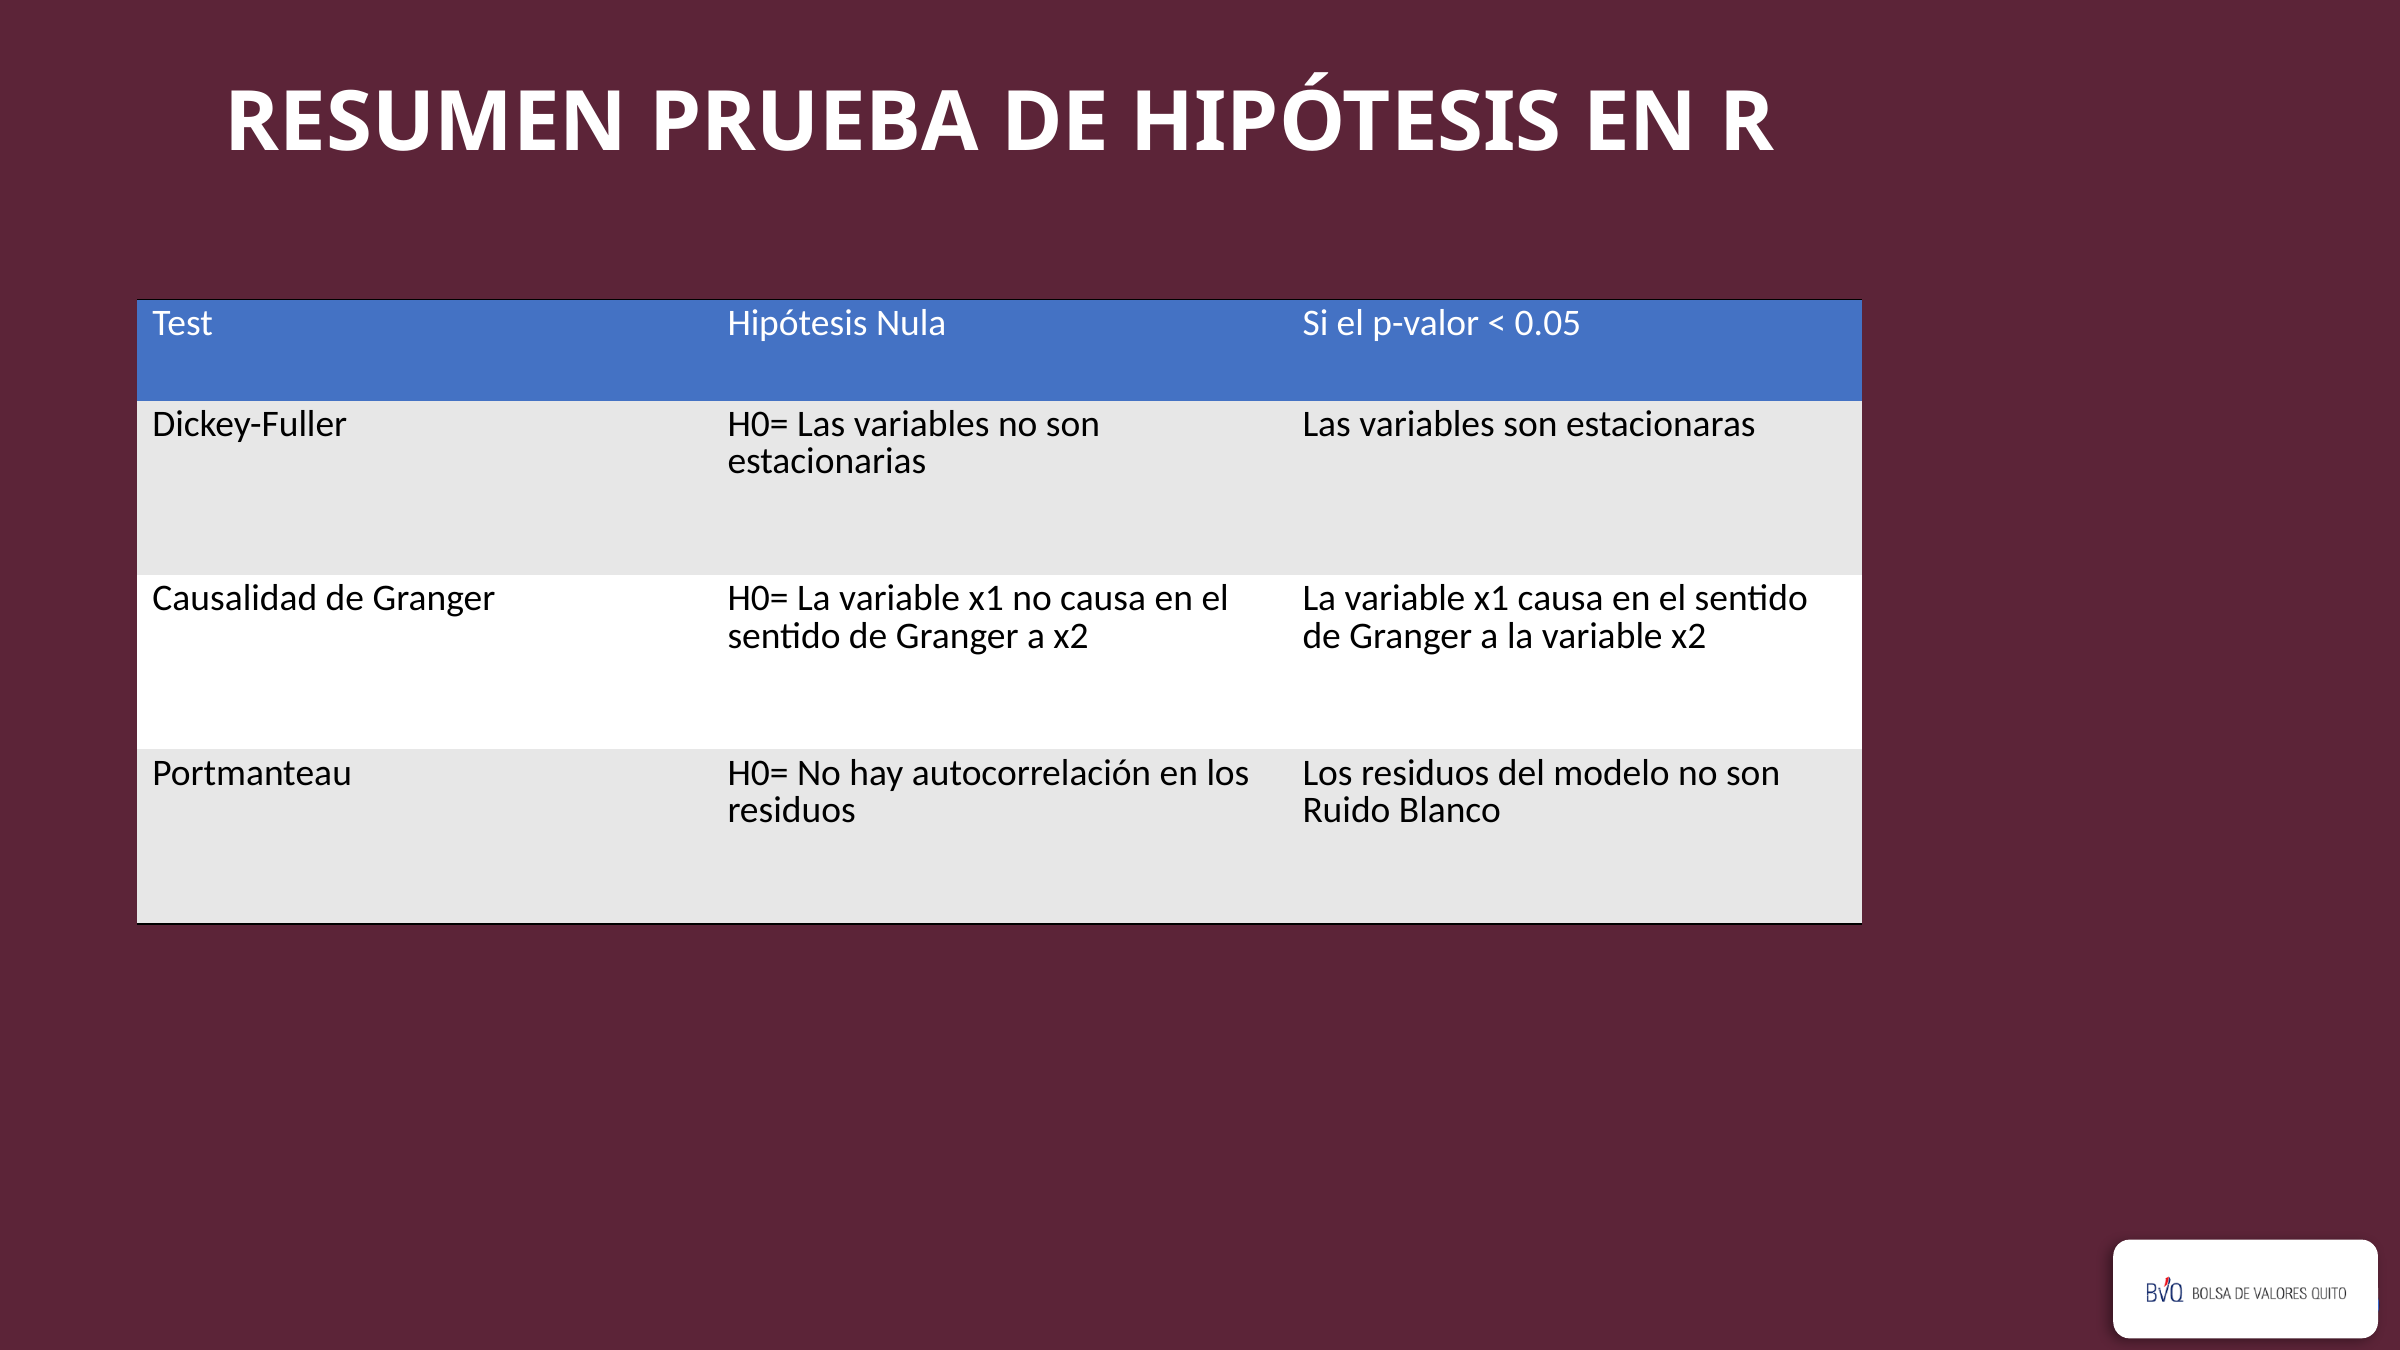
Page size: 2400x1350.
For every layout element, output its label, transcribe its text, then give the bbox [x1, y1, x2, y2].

picture [2106, 1239, 2389, 1339]
table_cell H0= La variable x1 no causa en el sentido de Granger a x2 [712, 575, 1287, 749]
table_cell H0= No hay autocorrelación en los residuos [712, 749, 1287, 923]
table_cell Portmanteau [137, 749, 712, 923]
table_cell Los residuos del modelo no son Ruido Blanco [1287, 749, 1862, 923]
table_header Hipótesis Nula [712, 300, 1287, 401]
table_header Test [137, 300, 712, 401]
table_cell H0= Las variables no son estacionarias [712, 401, 1287, 575]
table_cell La variable x1 causa en el sentido de Granger a la variable x2 [1287, 575, 1862, 749]
table_cell Las variables son estacionaras [1287, 401, 1862, 575]
table_header Si el p-valor < 0.05 [1287, 300, 1862, 401]
text_box RESUMEN PRUEBA DE HIPÓTESIS EN R [137, 59, 1863, 278]
table_cell Dickey-Fuller [137, 401, 712, 575]
table_cell Causalidad de Granger [137, 575, 712, 749]
